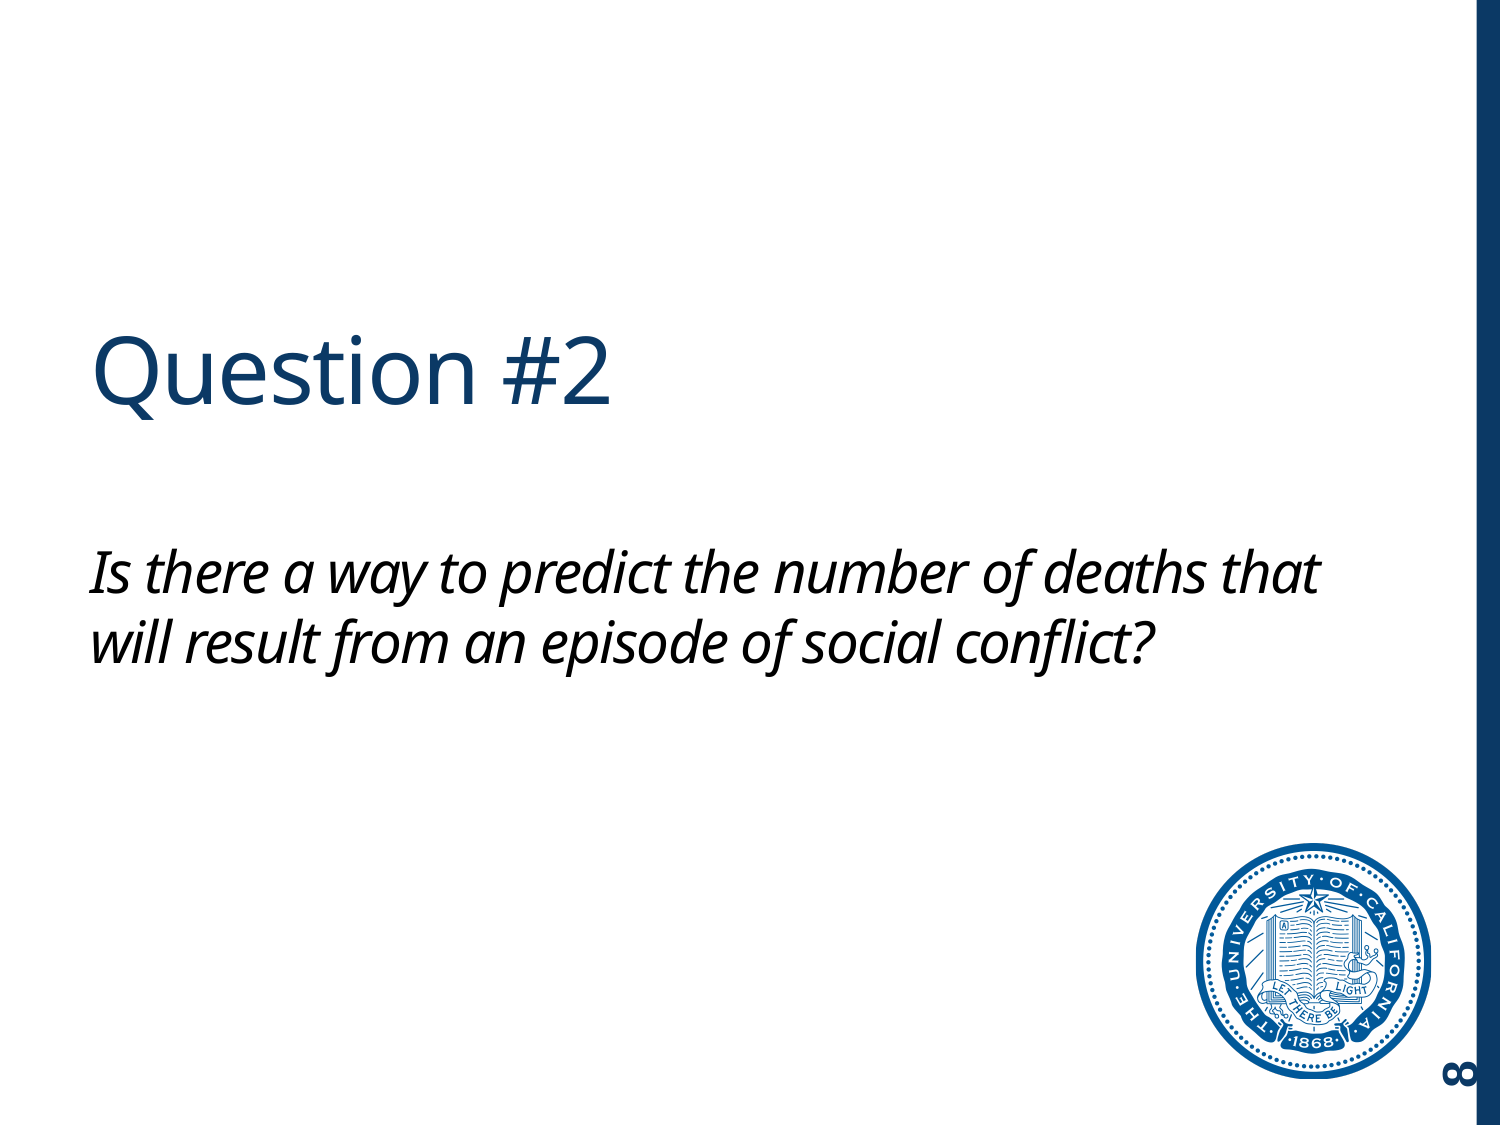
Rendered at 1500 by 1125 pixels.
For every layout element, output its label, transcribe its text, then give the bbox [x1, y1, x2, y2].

text_box Question #2 Is there a way to predict the number of deaths that will result from an episode of social conflict? [74, 117, 1350, 868]
slide_number 8 [1427, 887, 1488, 1104]
picture [1195, 843, 1432, 1080]
